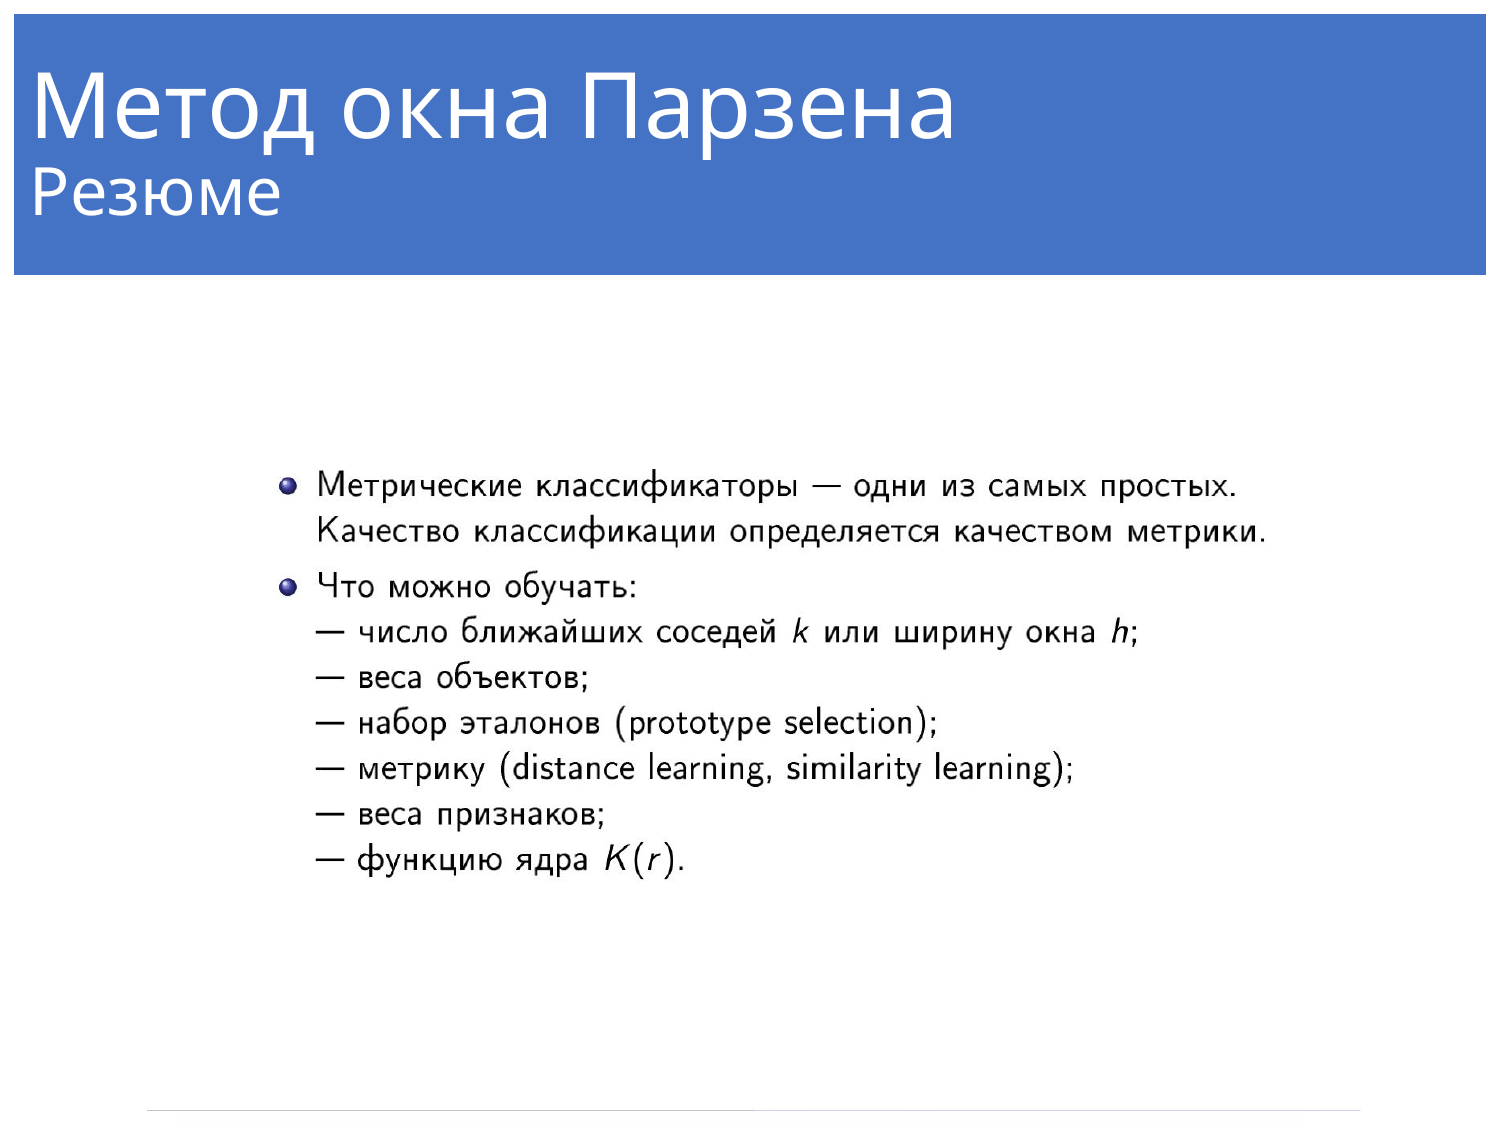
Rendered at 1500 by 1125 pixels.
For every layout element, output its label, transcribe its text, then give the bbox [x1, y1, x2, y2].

title Метод окна Парзена Резюме [14, 14, 1486, 275]
picture [147, 295, 1362, 1125]
